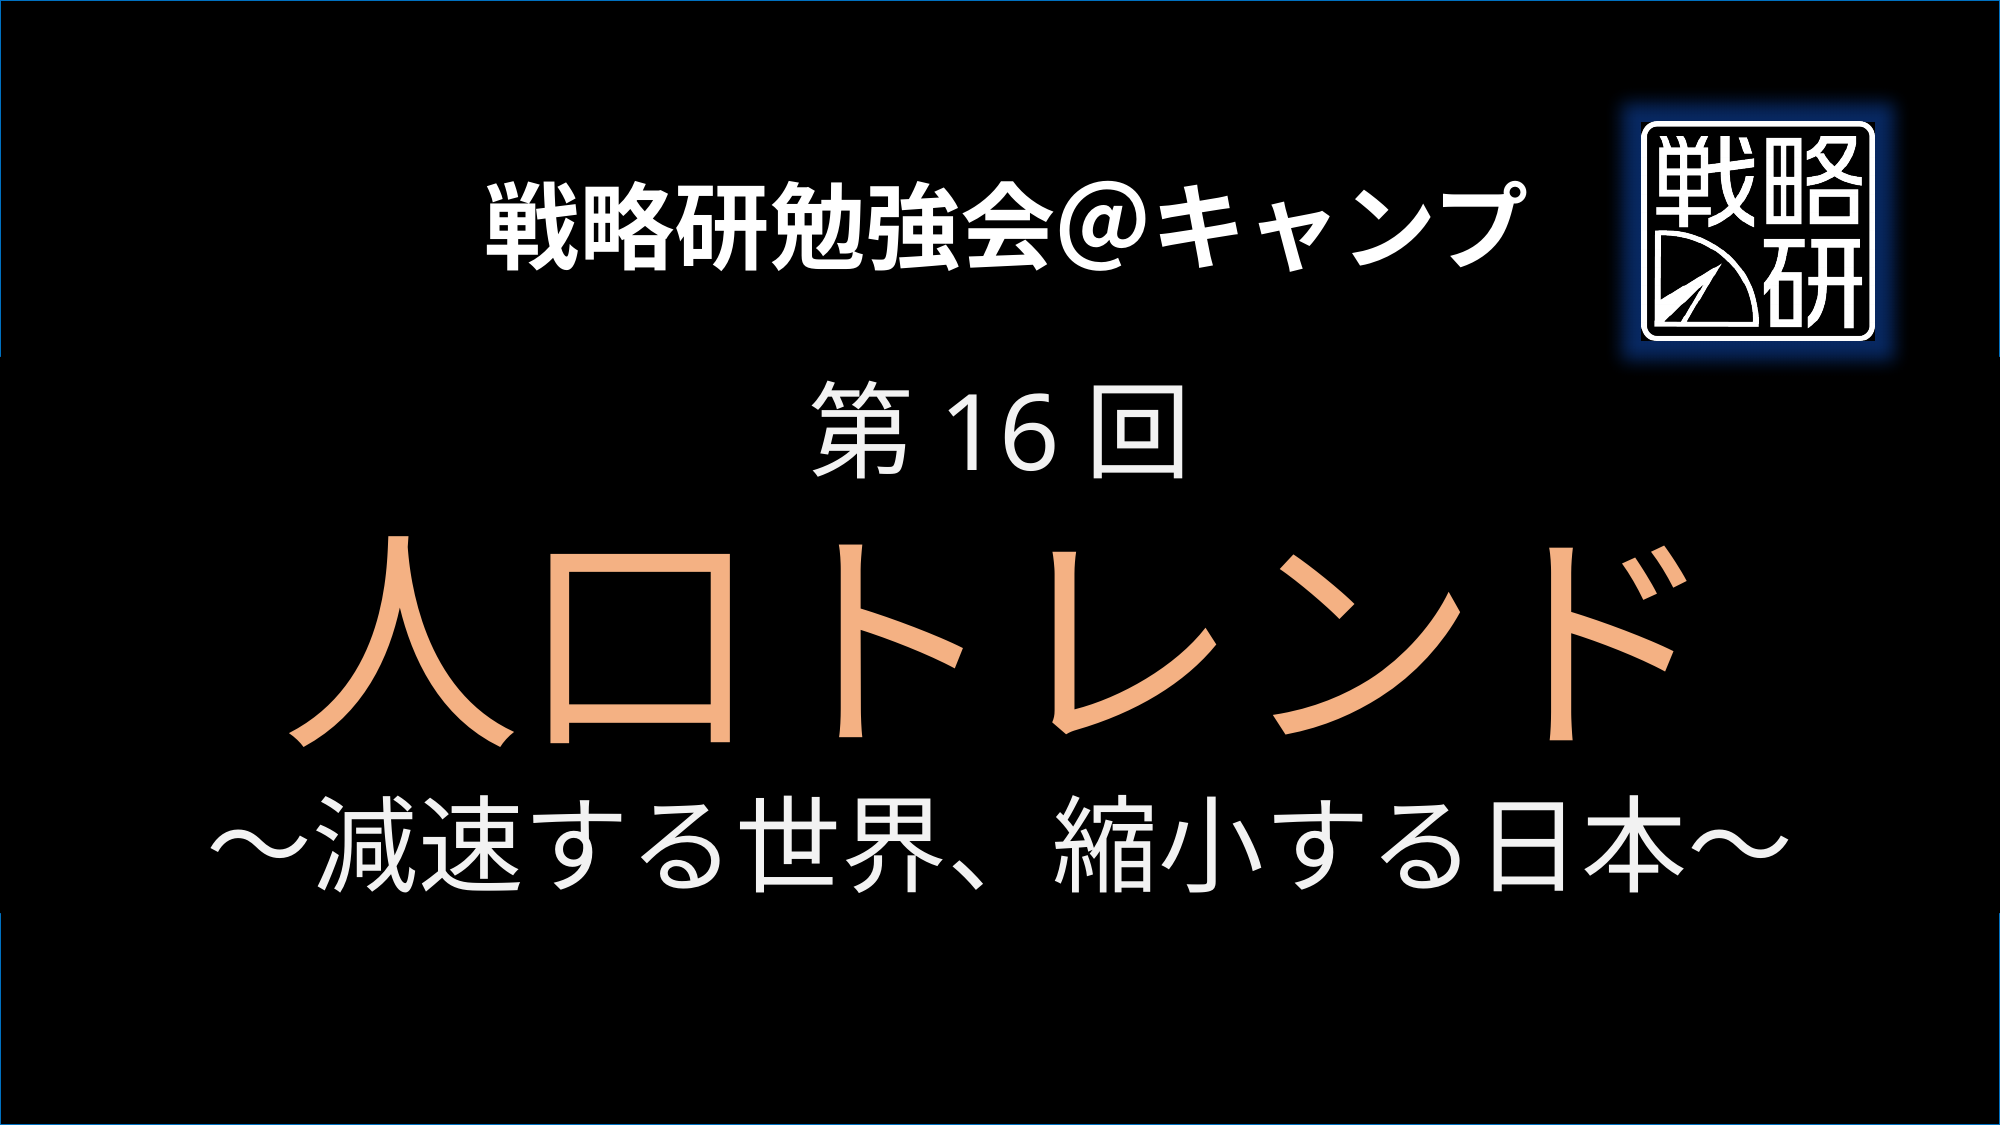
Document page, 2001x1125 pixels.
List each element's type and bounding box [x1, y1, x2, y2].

text_box [0, 0, 2000, 1125]
